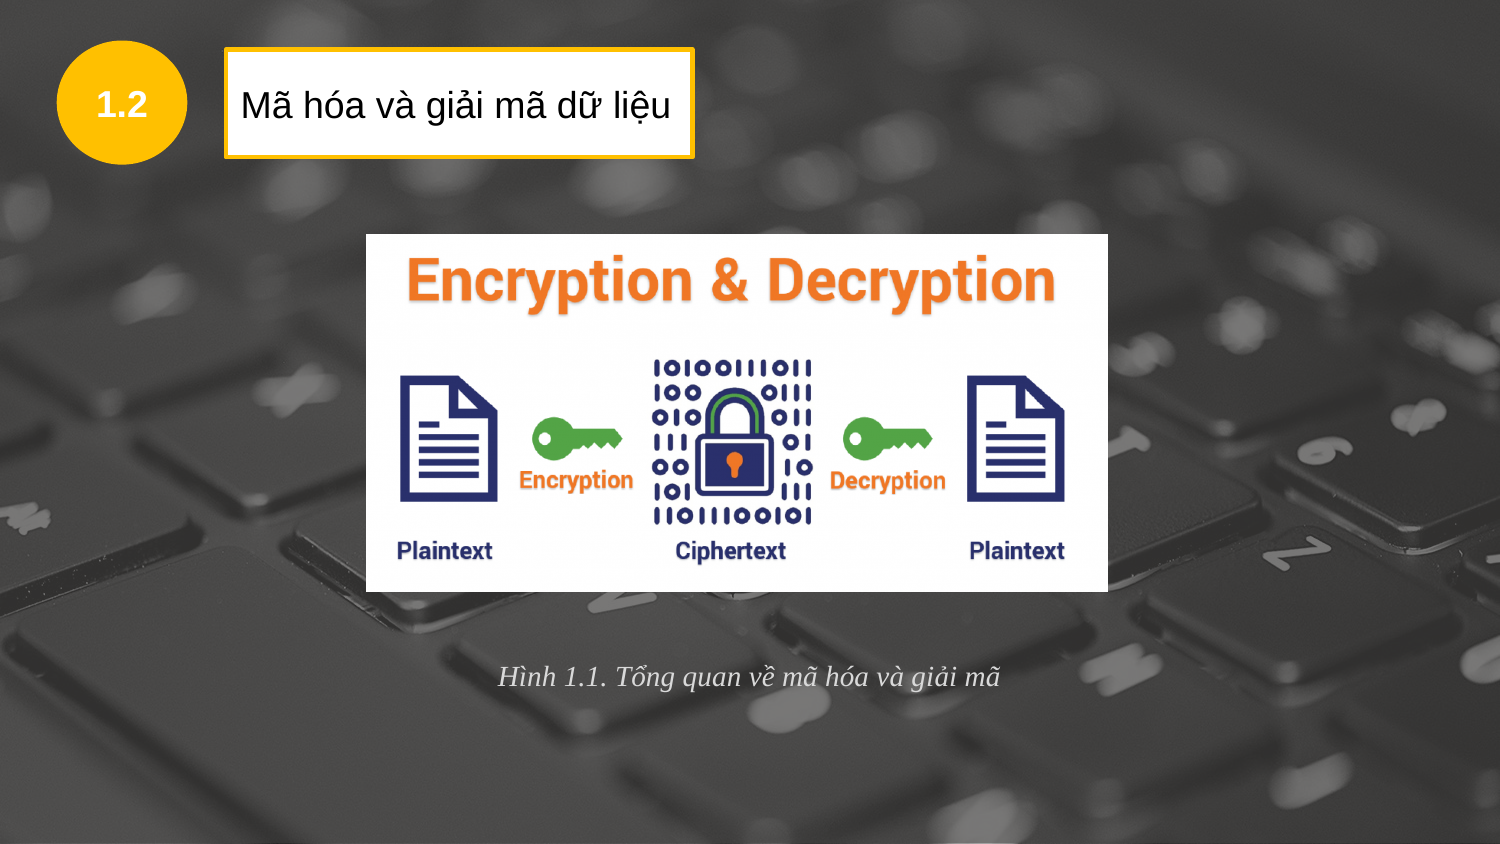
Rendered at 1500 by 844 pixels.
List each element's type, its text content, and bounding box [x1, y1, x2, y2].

picture [366, 234, 1108, 592]
text_box Hình 1.1. Tổng quan về mã hóa và giải mã [482, 649, 1019, 700]
text_box 1.2 [54, 38, 190, 167]
text_box Mã hóa và giải mã dữ liệu [224, 47, 695, 159]
